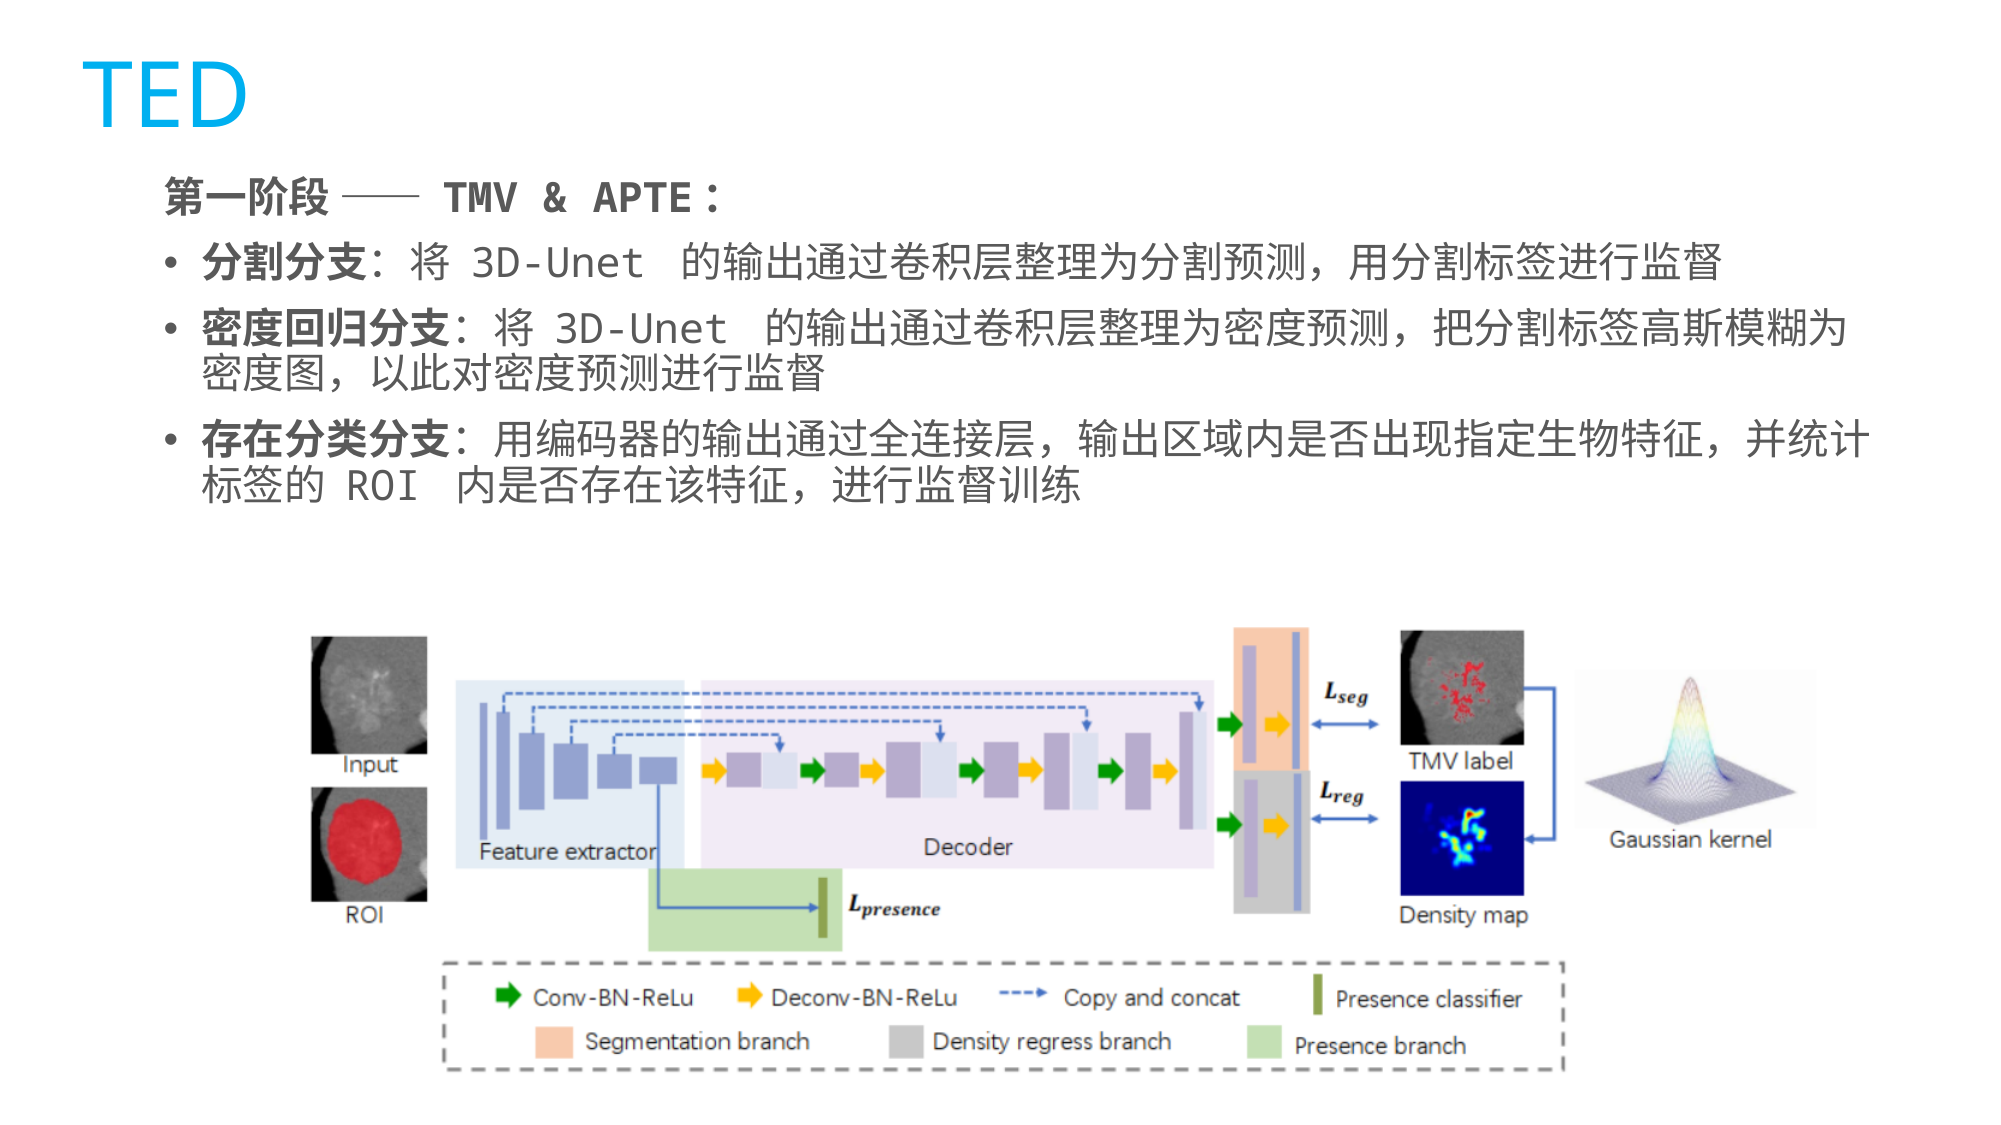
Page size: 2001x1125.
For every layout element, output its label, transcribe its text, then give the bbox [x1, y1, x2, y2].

text_box TED [67, 27, 705, 169]
text_box 第一阶段 —— TMV & APTE： 分割分支：将 3D-Unet 的输出通过卷积层整理为分割预测，用分割标签进行监督 密度回归分支：将 3D-Unet 的输出通过卷积层整理为密度预测，把分割标签高斯模糊为密度图，以此对密度预测进行监督 存在分类分支：用编码器的输出通过全连接层，输出区域内是否出现指定生物特征，并统计标签的 ROI 内是否存在该特征，进行监督训练 [148, 168, 1889, 681]
picture [207, 608, 1915, 1086]
